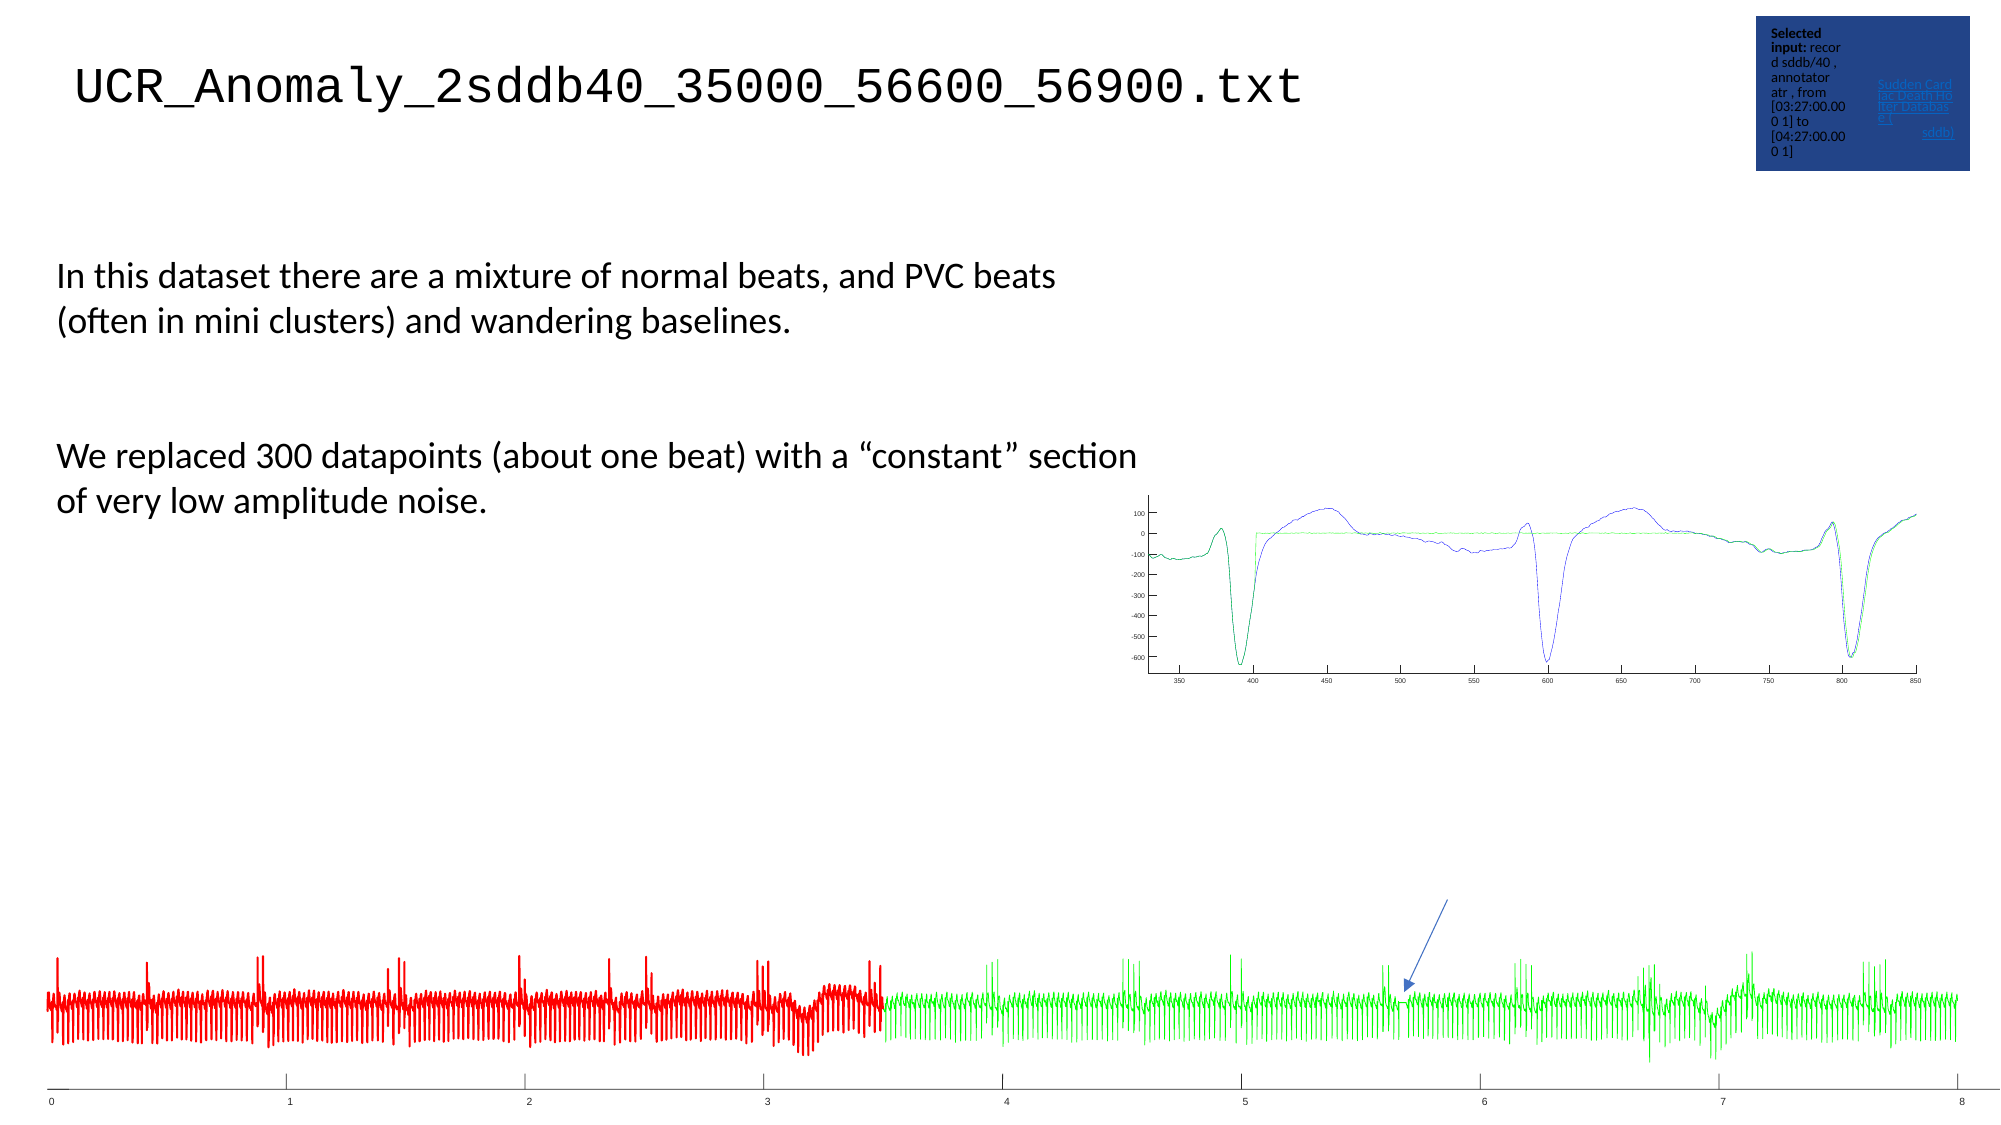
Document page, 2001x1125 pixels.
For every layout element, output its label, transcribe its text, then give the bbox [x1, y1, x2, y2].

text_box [1404, 899, 1448, 992]
text_box 4 [1004, 1095, 1011, 1108]
text_box 1 [287, 1095, 294, 1108]
text_box 2 [526, 1095, 533, 1108]
text_box In this dataset there are a mixture of normal beats, and PVC beats (often in mini clusters) and wandering baselines. We replaced 300 datapoints (about one beat) with a “constant” section of very low amplitude noise. [41, 243, 1166, 574]
text_box 7 [1720, 1095, 1727, 1108]
text_box [47, 955, 884, 1056]
table_header Sudden Cardiac Death Holter Database (sddb) [1863, 16, 1970, 171]
text_box 6 [1481, 1095, 1488, 1108]
text_box 3 [764, 1095, 771, 1108]
text_box 0 [48, 1095, 55, 1108]
table_header Selected input: record sddb/40 , annotator atr , from [03:27:00.000 1] to [04:27:00.000 1] [1756, 16, 1863, 171]
text_box 5 [1242, 1095, 1249, 1108]
text_box [883, 951, 1958, 1063]
text_box 8 [1959, 1095, 1966, 1108]
text_box UCR_Anomaly_2sddb40_35000_56600_56900.txt [59, 45, 1785, 120]
picture [1019, 478, 2000, 697]
